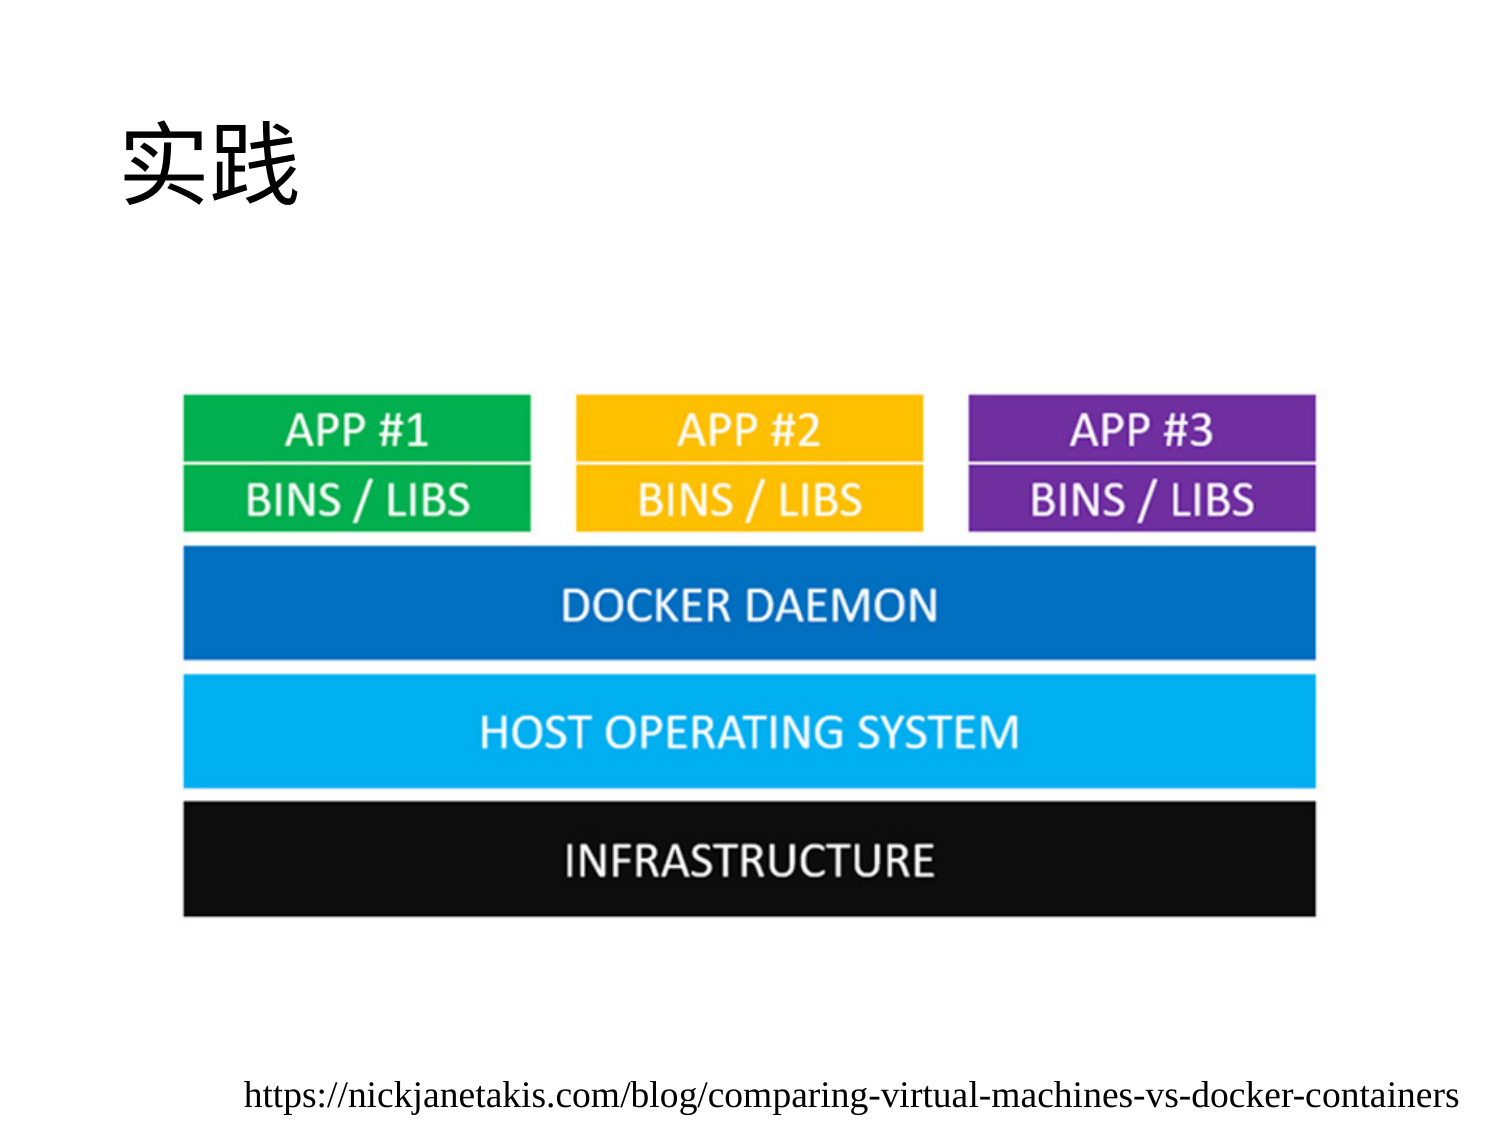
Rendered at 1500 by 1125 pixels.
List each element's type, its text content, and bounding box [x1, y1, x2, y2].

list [163, 375, 1336, 937]
text_box https://nickjanetakis.com/blog/comparing-virtual-machines-vs-docker-containers [177, 1062, 1477, 1122]
title 实践 [103, 59, 1397, 278]
